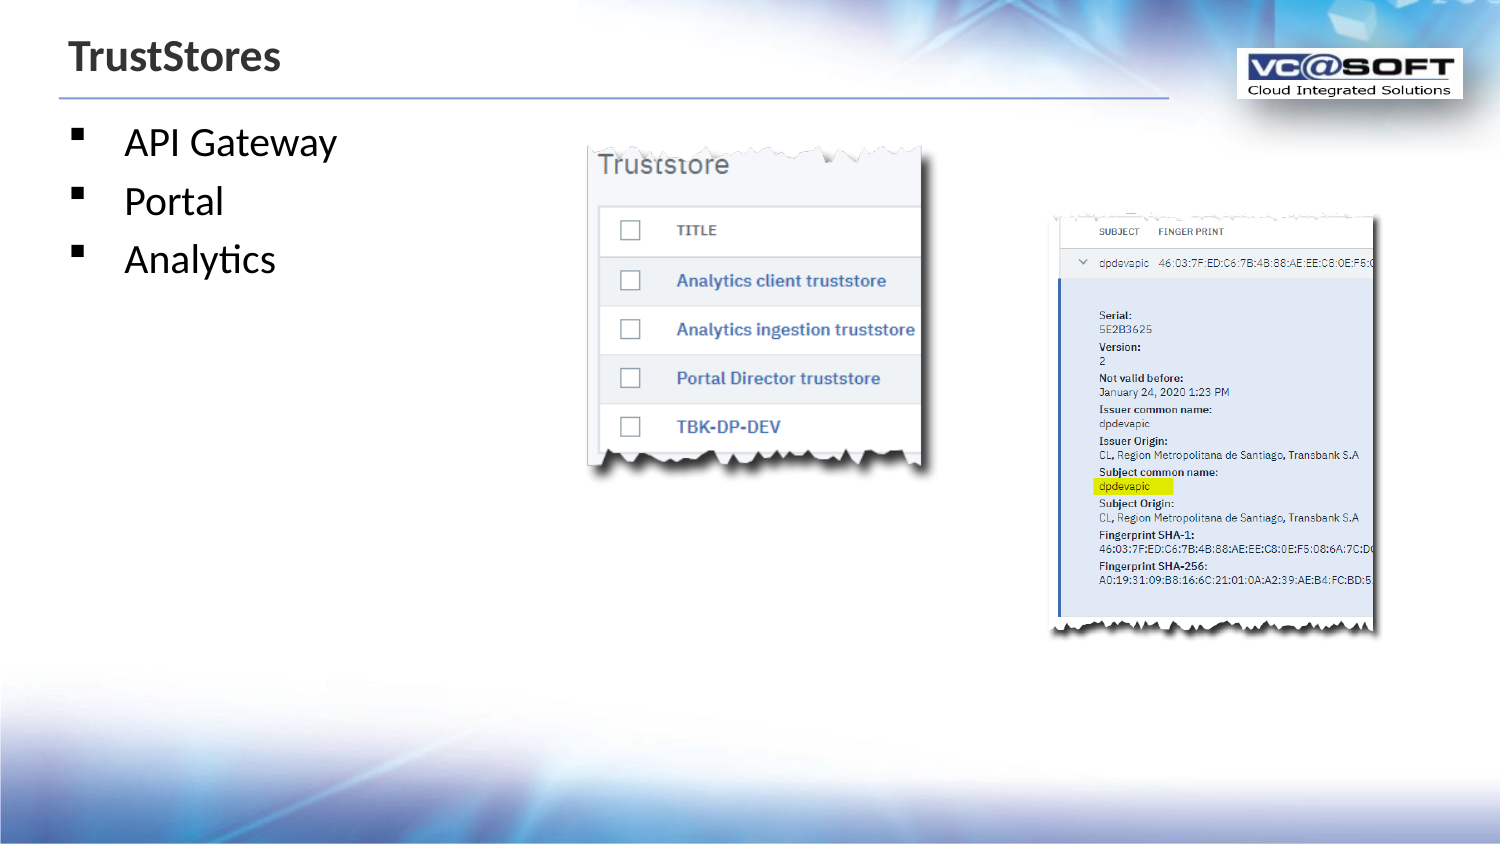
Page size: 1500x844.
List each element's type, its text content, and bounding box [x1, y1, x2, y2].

picture [584, 144, 940, 488]
title TrustStores [52, 23, 1190, 83]
picture [0, 663, 1500, 844]
picture [1046, 210, 1384, 644]
picture [579, 0, 1500, 150]
list API Gateway Portal Analytics [52, 107, 1454, 790]
